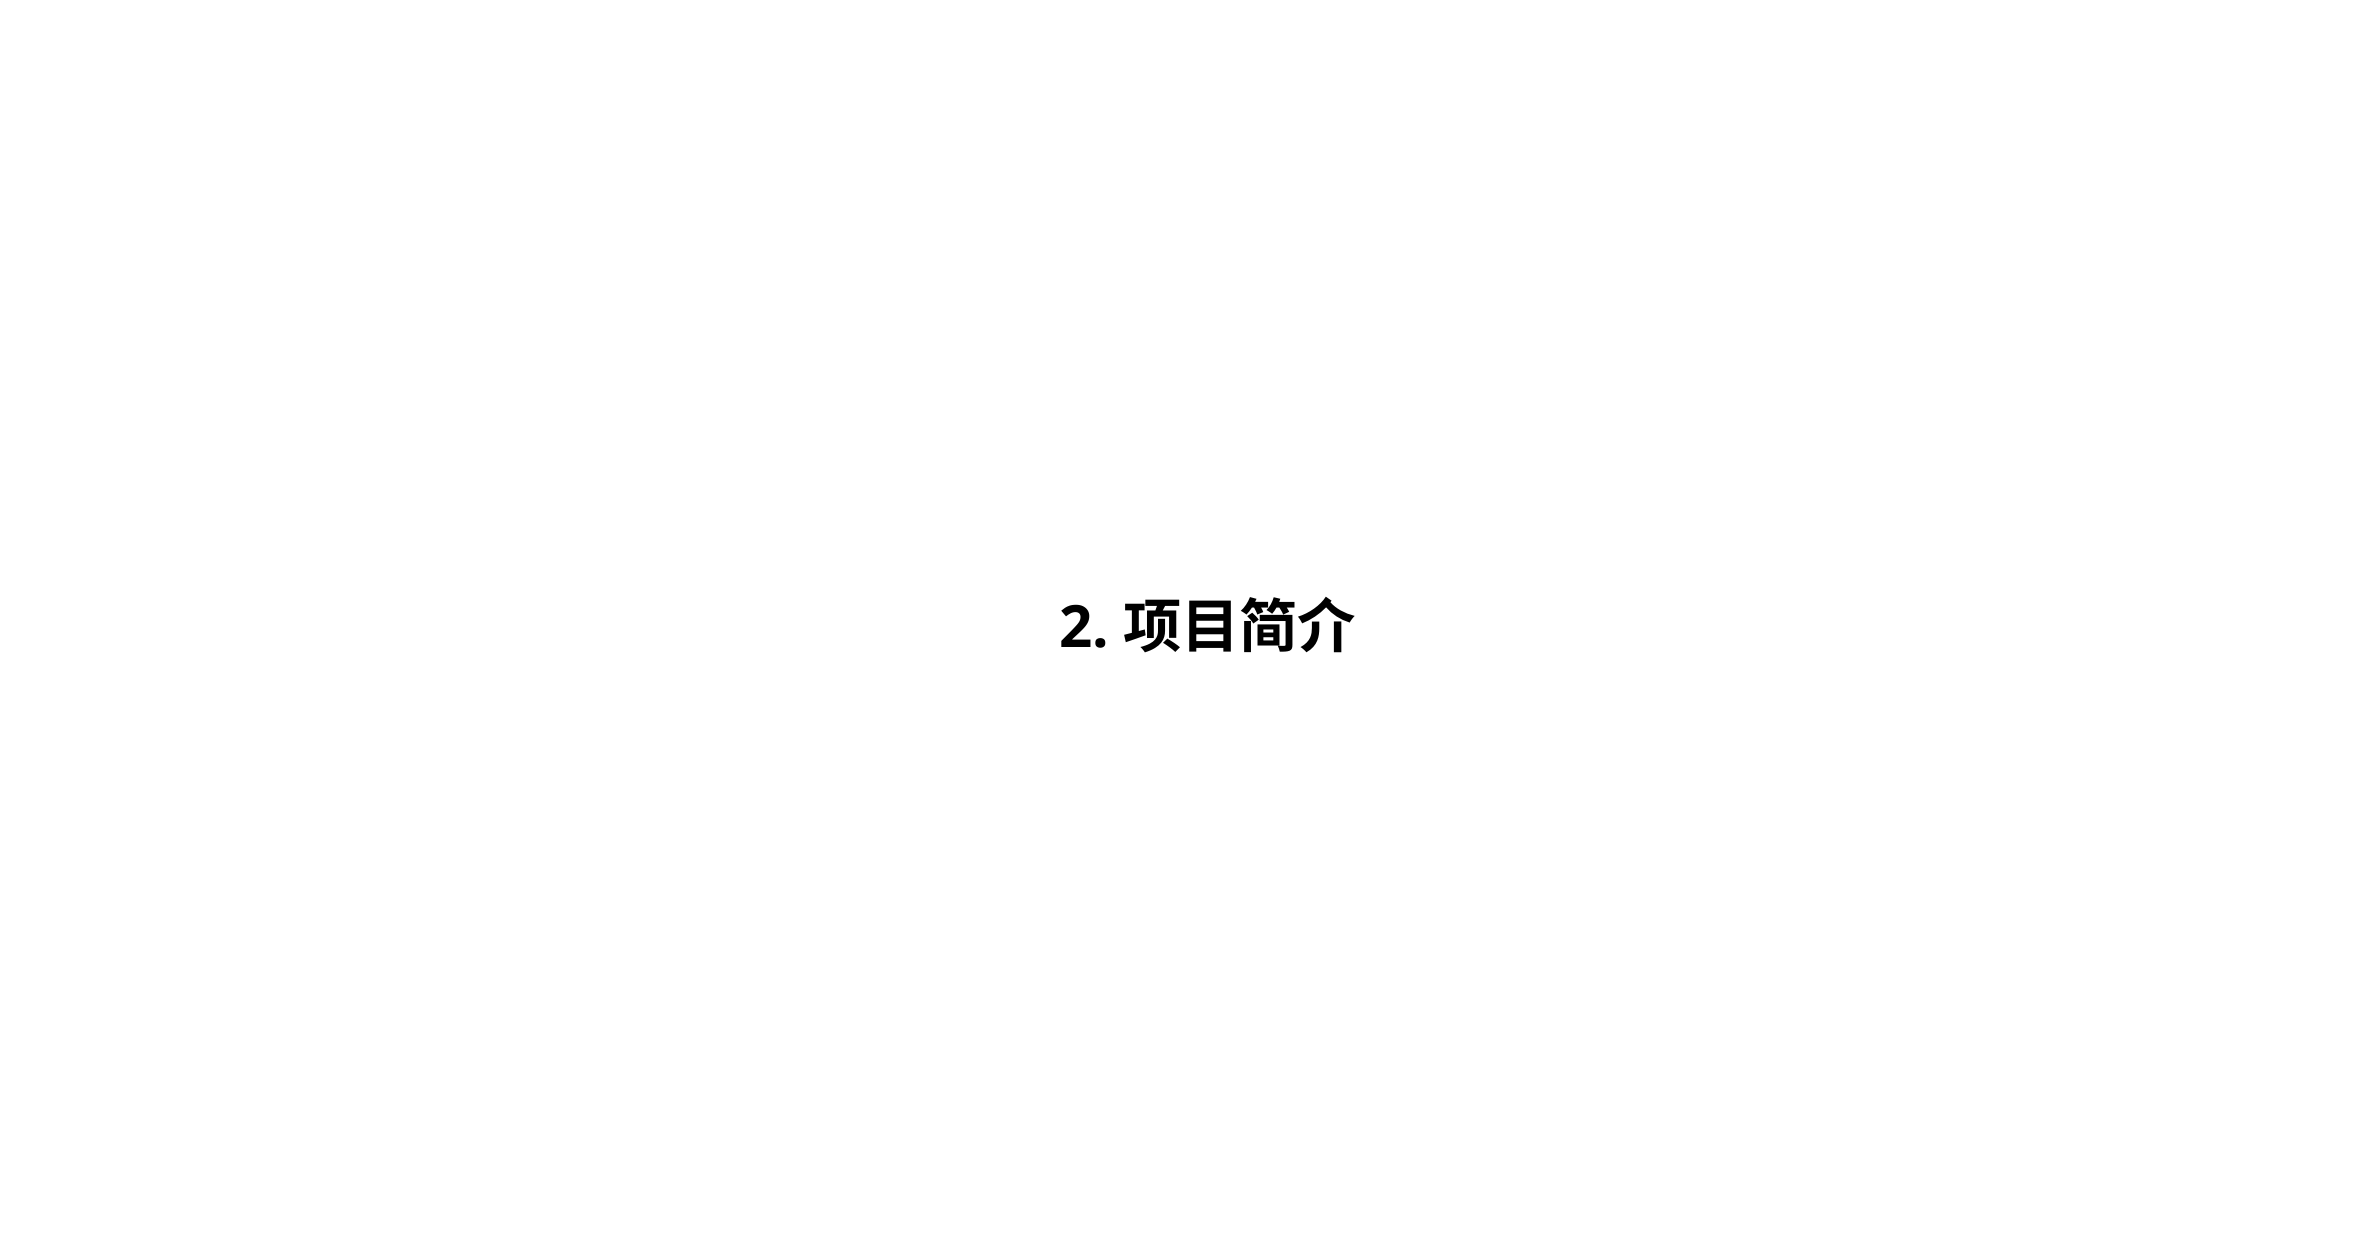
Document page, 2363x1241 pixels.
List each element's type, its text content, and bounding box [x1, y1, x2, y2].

text_box 2.项目简介 [593, 582, 1821, 658]
